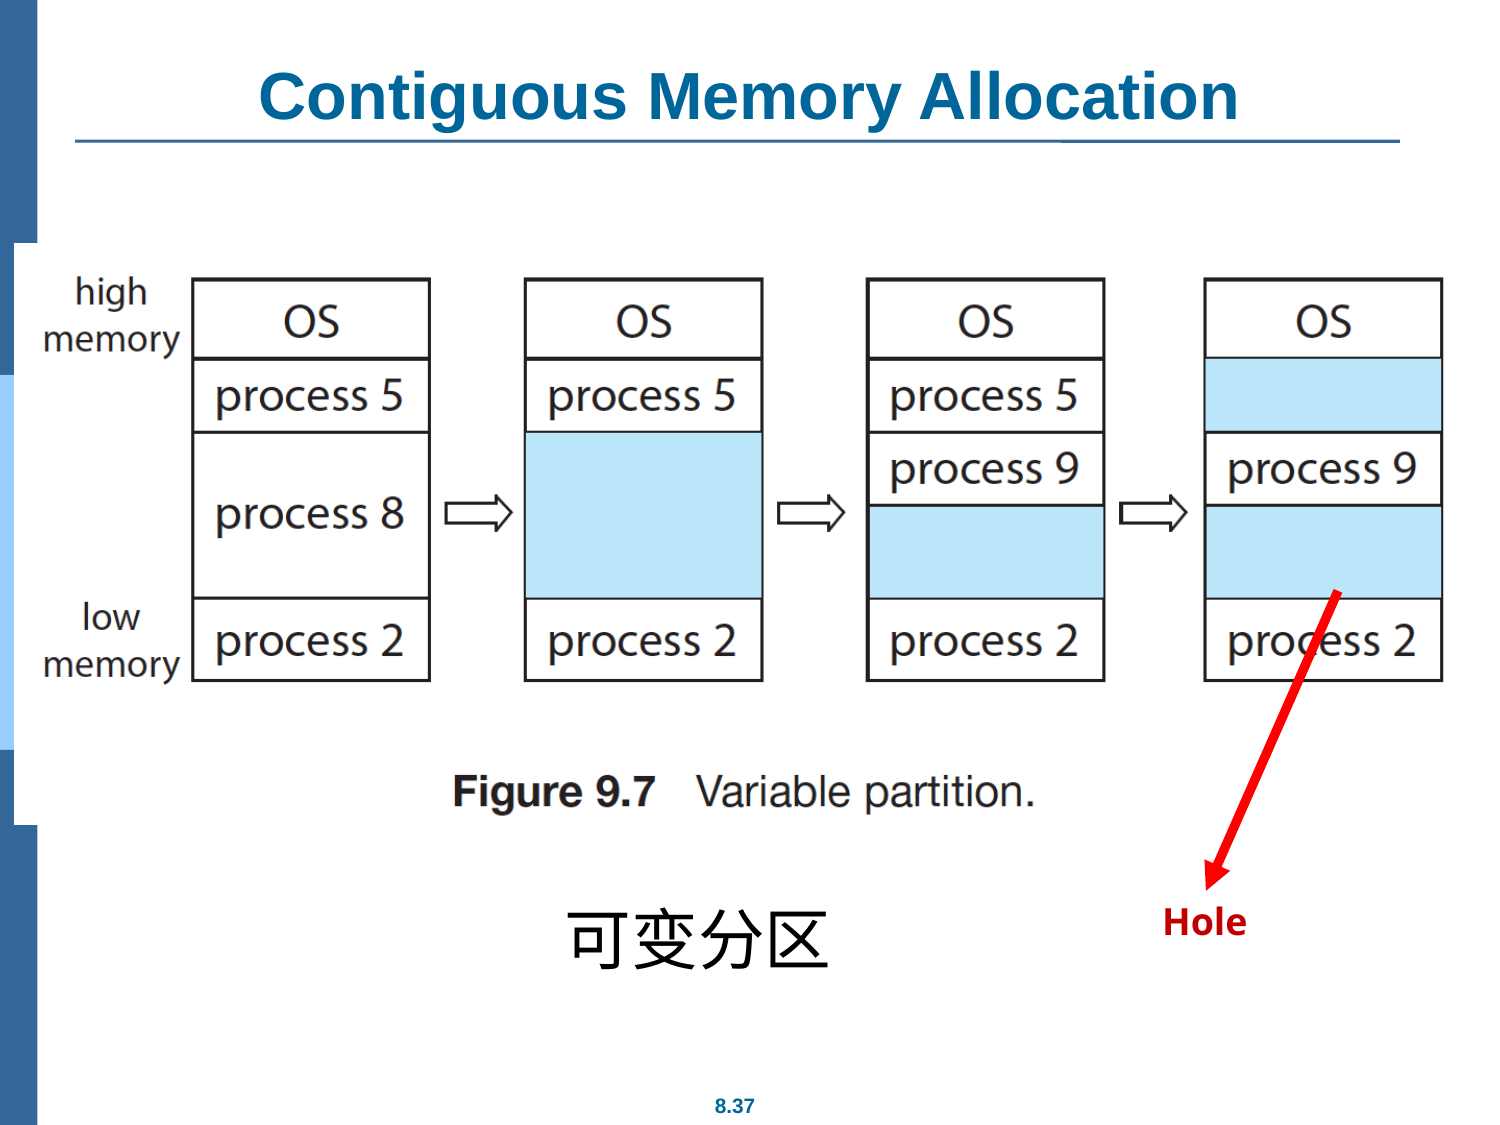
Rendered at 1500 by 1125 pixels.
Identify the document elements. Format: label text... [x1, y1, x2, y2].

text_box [1205, 590, 1339, 892]
text_box Hole [1147, 890, 1368, 951]
text_box 可变分区 [549, 890, 860, 986]
title Contiguous Memory Allocation [75, 45, 1425, 141]
picture [14, 243, 1486, 825]
